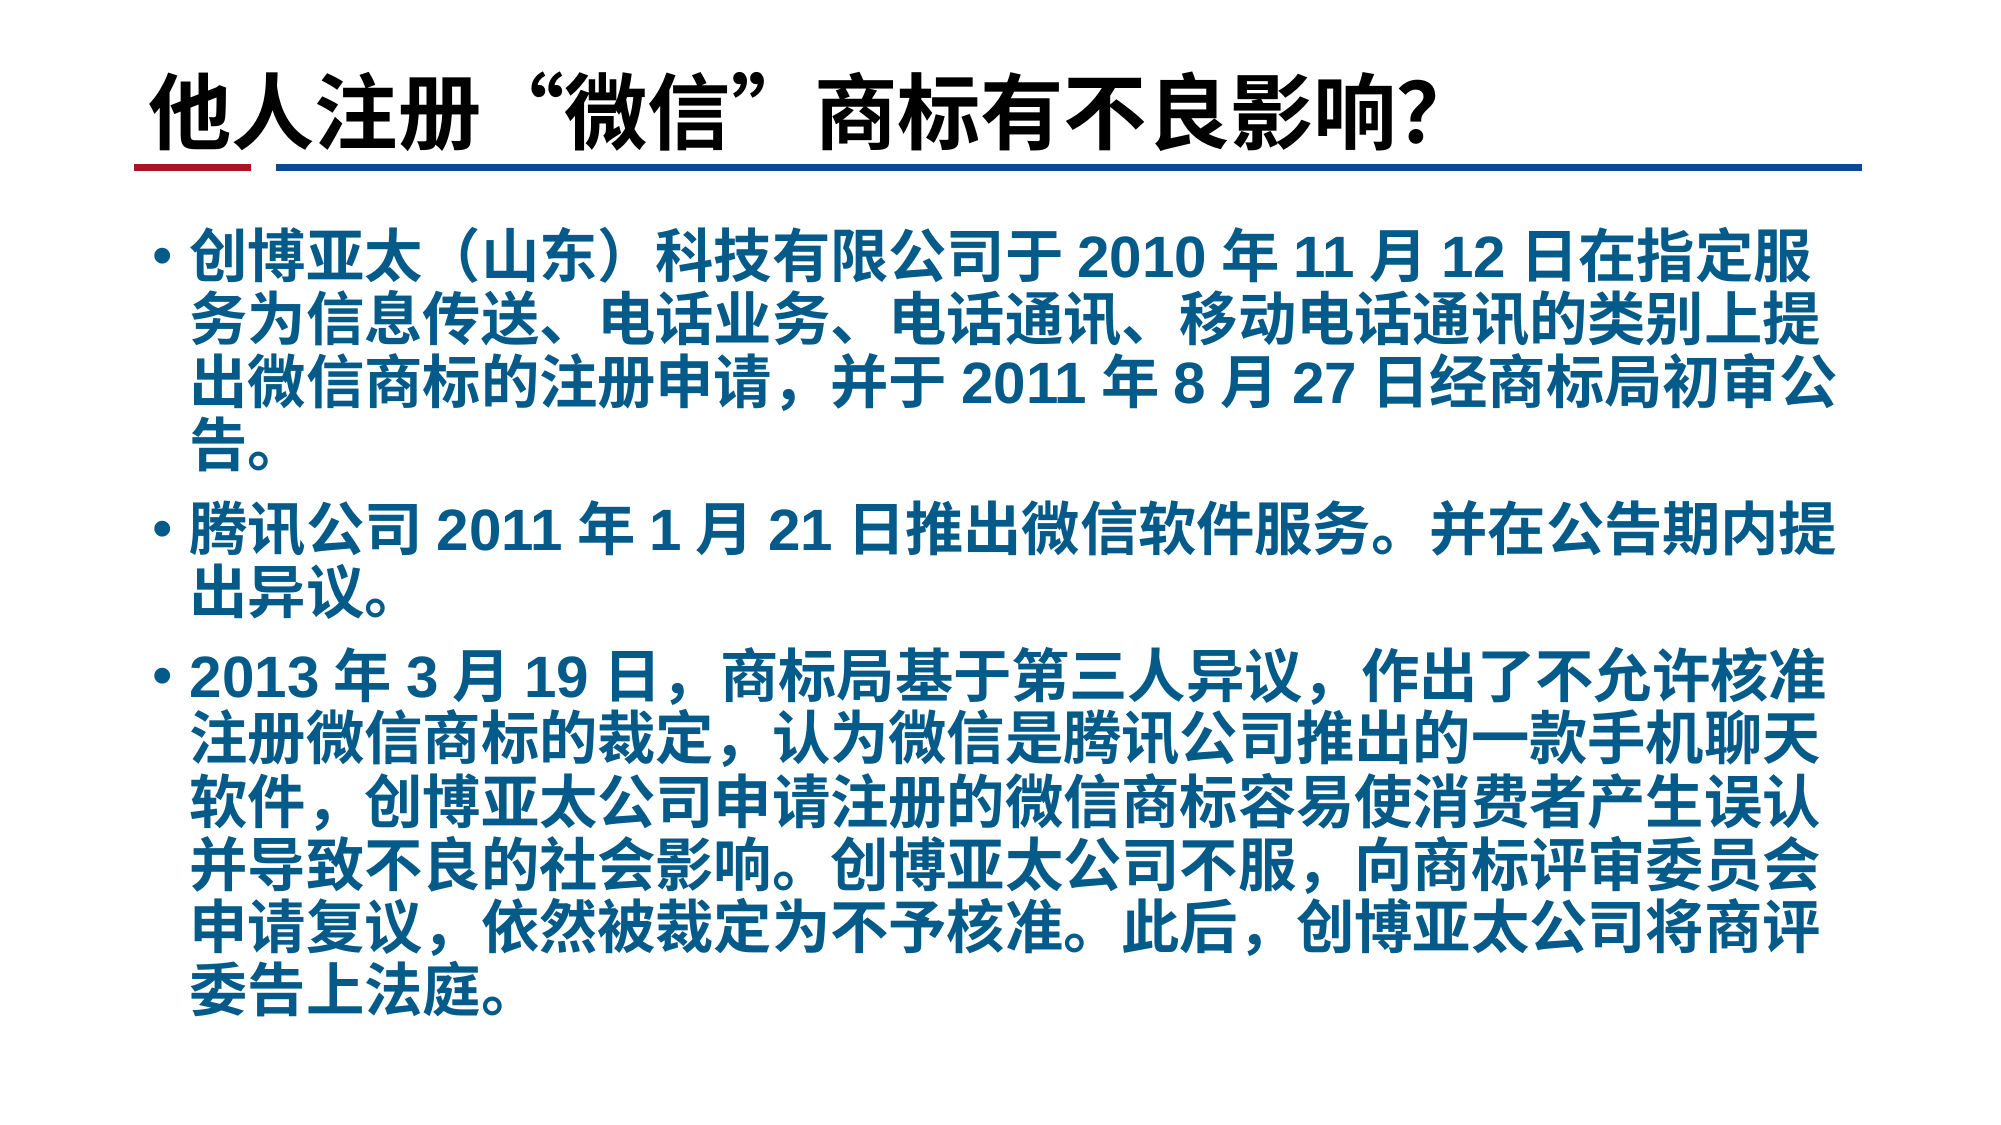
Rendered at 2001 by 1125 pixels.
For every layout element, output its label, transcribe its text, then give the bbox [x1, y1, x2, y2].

list 创博亚太（山东）科技有限公司于2010年11月12日在指定服务为信息传送、电话业务、电话通讯、移动电话通讯的类别上提出微信商标的注册申请，并于2011年8月27日经商标局初审公告。 腾讯公司2011年1月21日推出微信软件服务。并在公告期内提出异议。 2013年3月19日，商标局基于第三人异议，作出了不允许核准注册微信商标的裁定，认为微信是腾讯公司推出的一款手机聊天软件，创博亚太公司申请注册的微信商标容易使消费者产生误认并导致不良的社会影响。创博亚太公司不服，向商标评审委员会申请复议，依然被裁定为不予核准。此后，创博亚太公司将商评委告上法庭。 [137, 219, 1863, 1051]
title 他人注册“微信”商标有不良影响？ [133, 0, 1863, 168]
